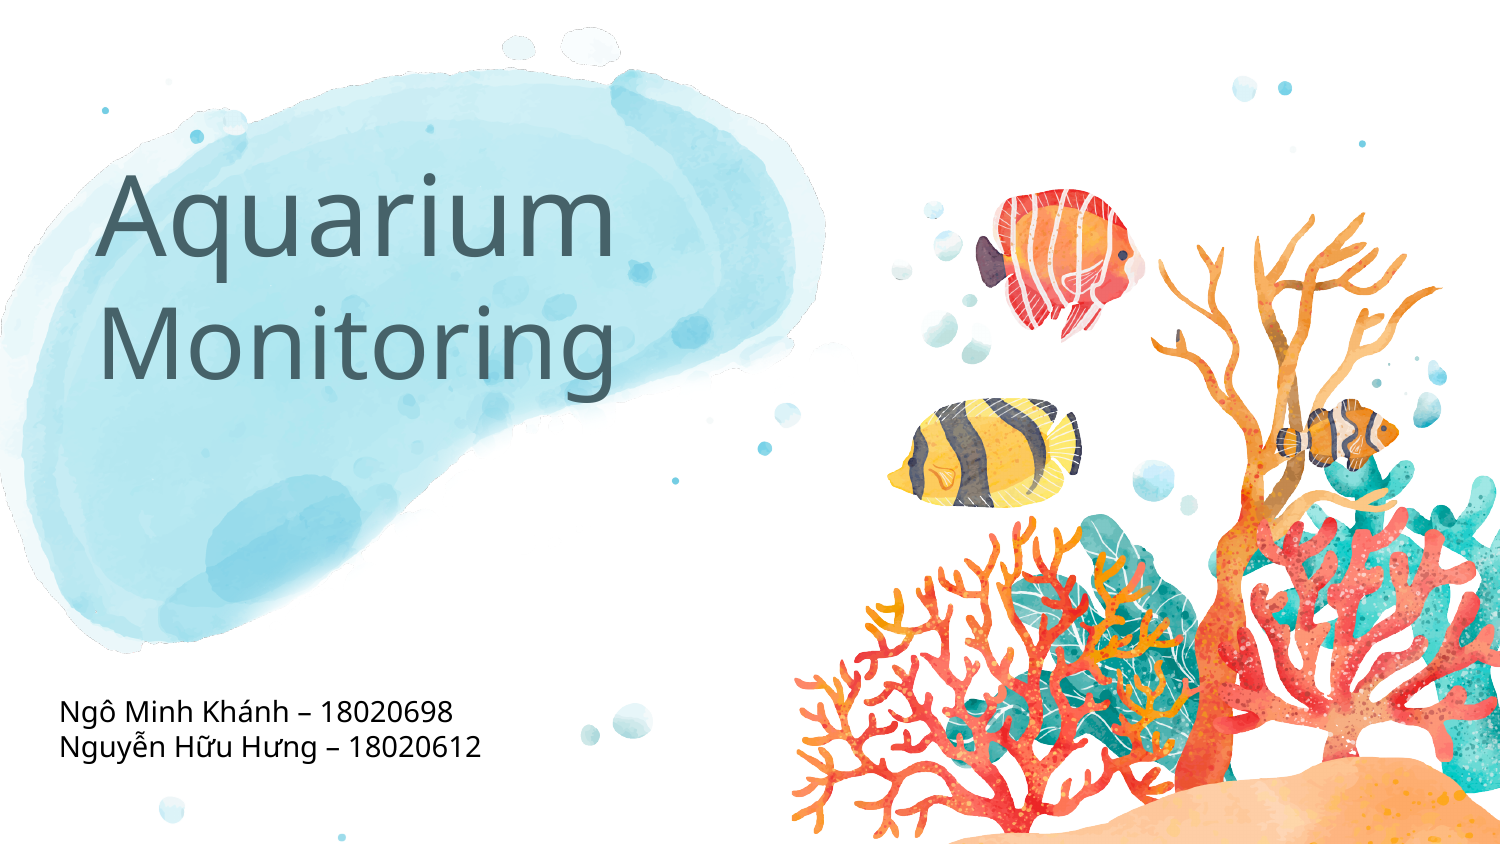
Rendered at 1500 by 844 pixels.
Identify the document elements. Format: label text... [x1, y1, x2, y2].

text_box Ngô Minh Khánh – 18020698 Nguyễn Hữu Hưng – 18020612 [43, 685, 529, 771]
picture [0, 0, 1500, 844]
picture [143, 736, 357, 844]
picture [580, 703, 653, 747]
